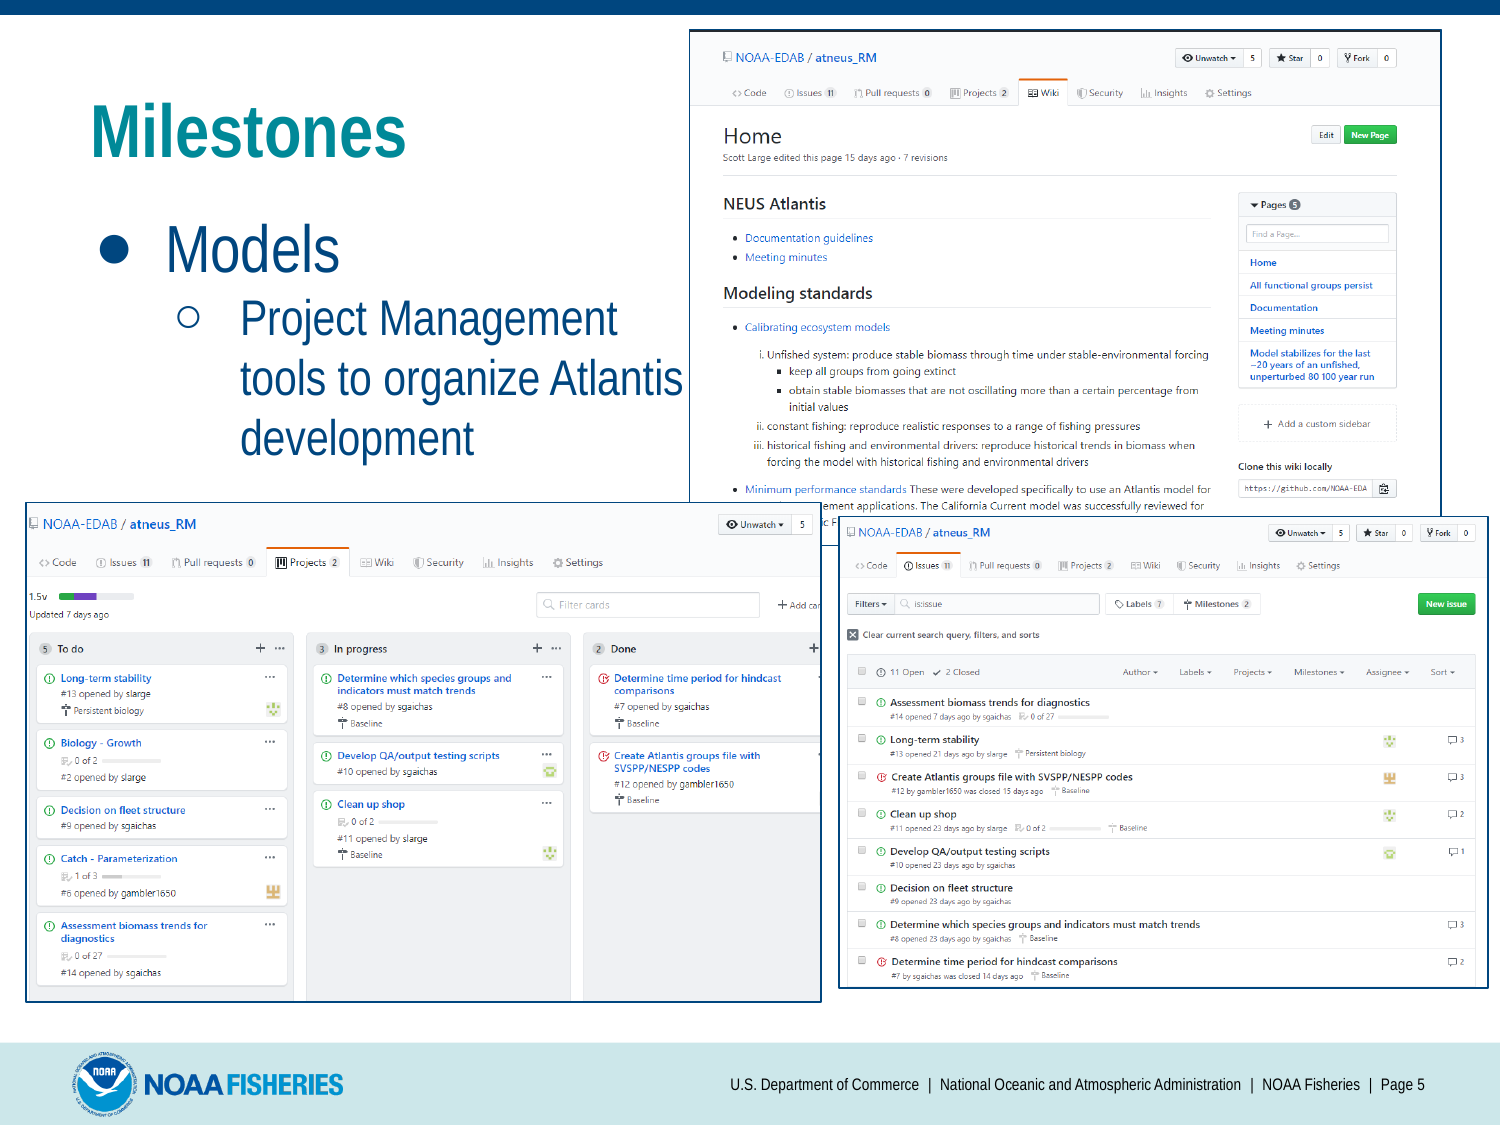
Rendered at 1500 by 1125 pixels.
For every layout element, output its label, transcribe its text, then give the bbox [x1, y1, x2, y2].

slide_number U.S. Department of Commerce | National Oceanic and Atmospheric Administration | NOAA Fisheries | Page ‹#› [375, 1042, 1425, 1125]
list Models Project Management tools to organize Atlantis development [75, 198, 684, 501]
picture [72, 1052, 343, 1117]
title Milestones [75, 75, 684, 186]
picture [26, 29, 1488, 1002]
picture [335, 1078, 343, 1085]
